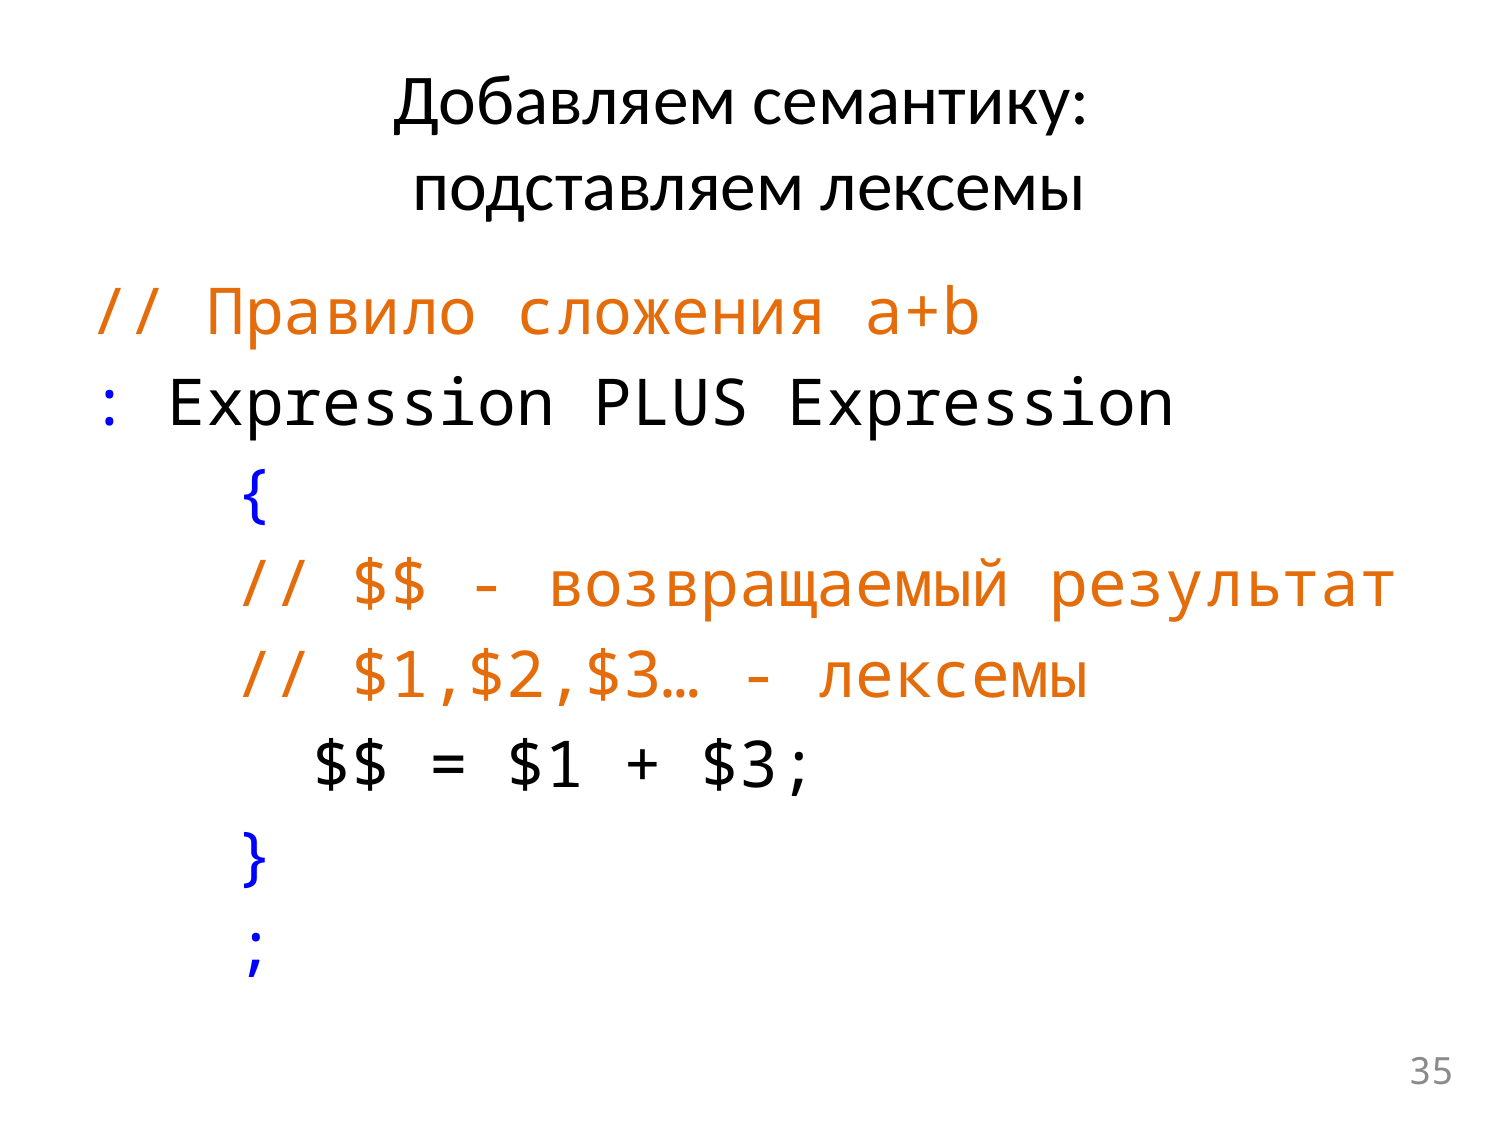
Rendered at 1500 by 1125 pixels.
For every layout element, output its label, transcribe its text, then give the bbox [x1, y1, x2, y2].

slide_number 35 [1118, 1042, 1469, 1103]
list // Правило сложения a+b : Expression PLUS Expression { // $$ - возвращаемый результат // $1,$2,$3… - лексемы $$ = $1 + $3; } ; [75, 262, 1425, 1005]
title Добавляем семантику: подставляем лексемы [75, 45, 1425, 233]
